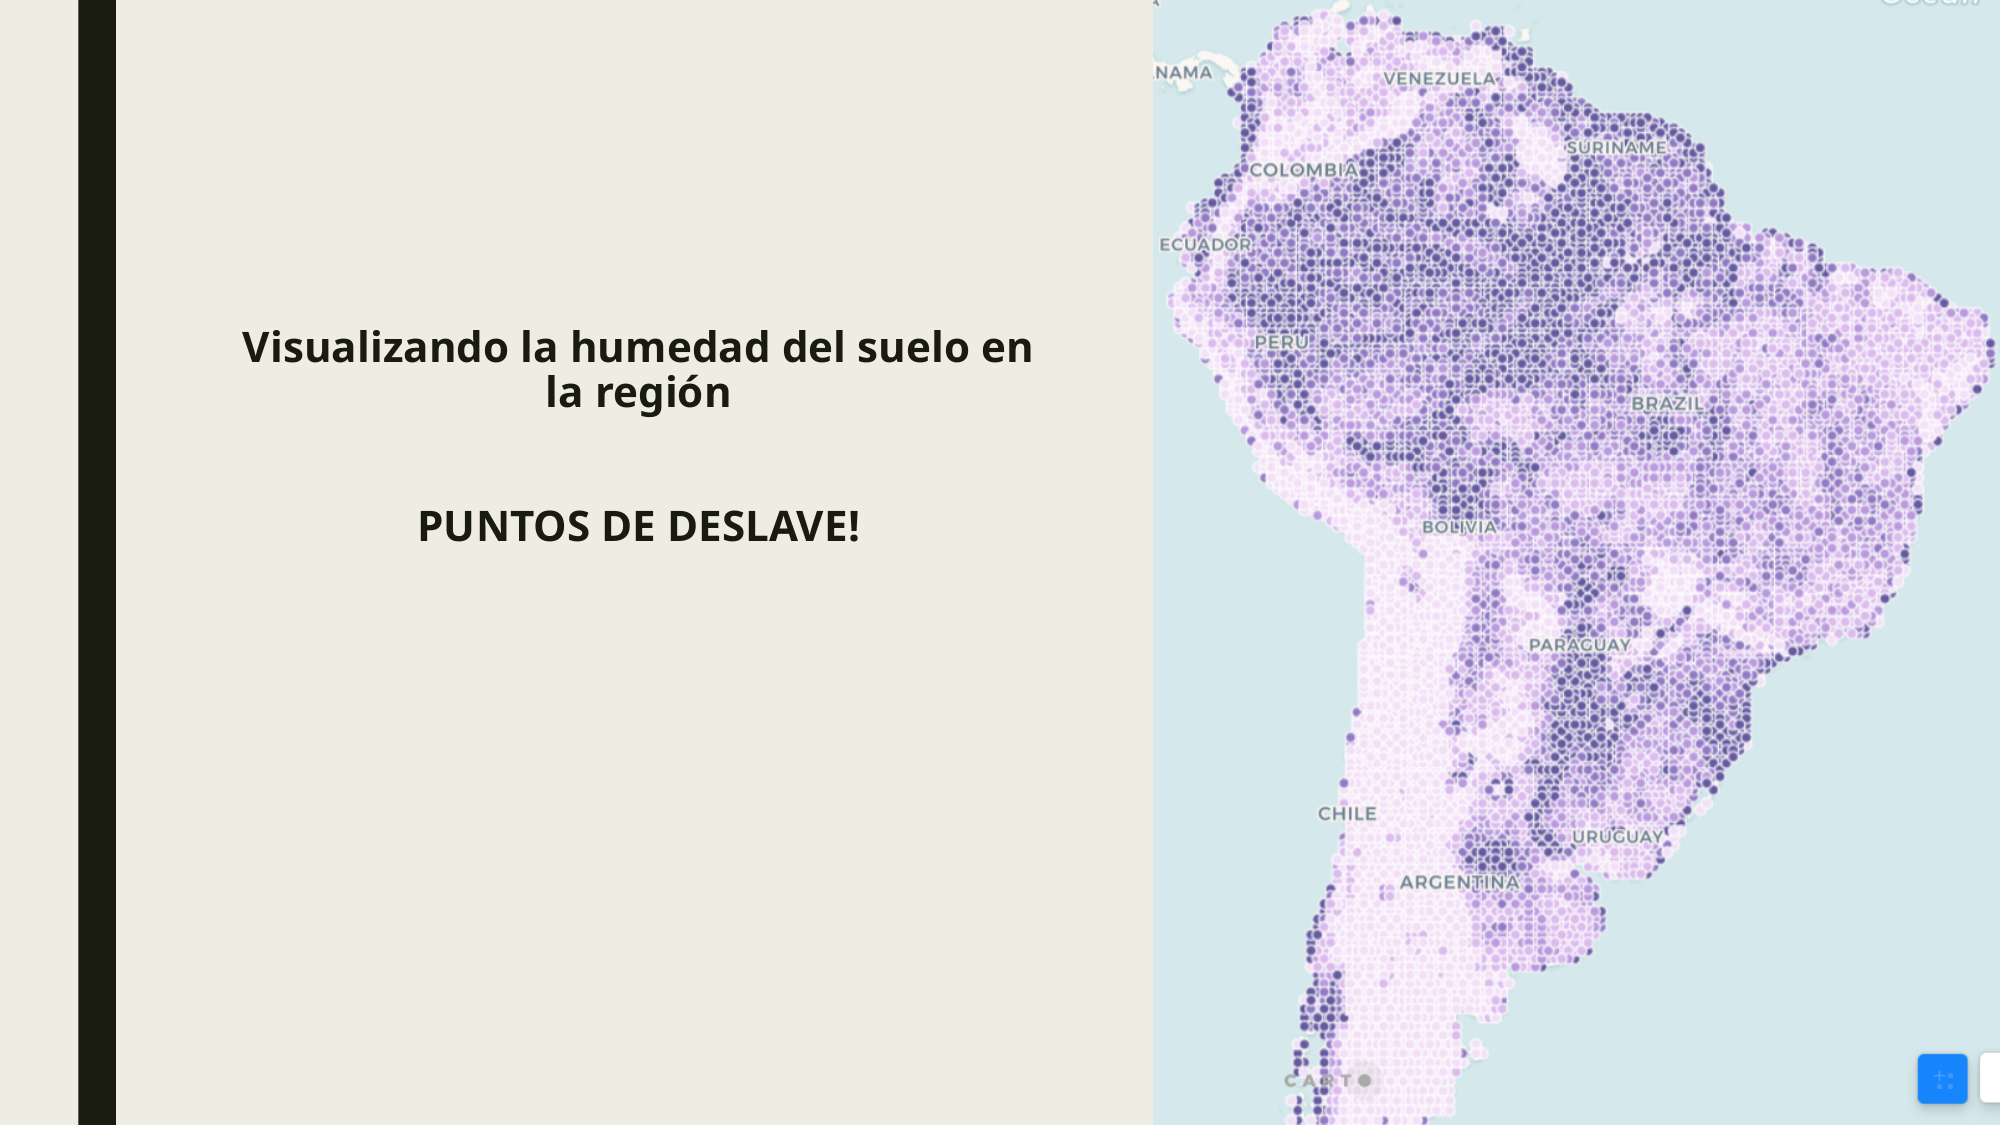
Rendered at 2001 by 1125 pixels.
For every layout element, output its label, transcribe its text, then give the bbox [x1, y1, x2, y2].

picture [1153, 0, 2000, 1125]
title Visualizando la humedad del suelo en la región PUNTOS DE DESLAVE! [212, 318, 1066, 563]
